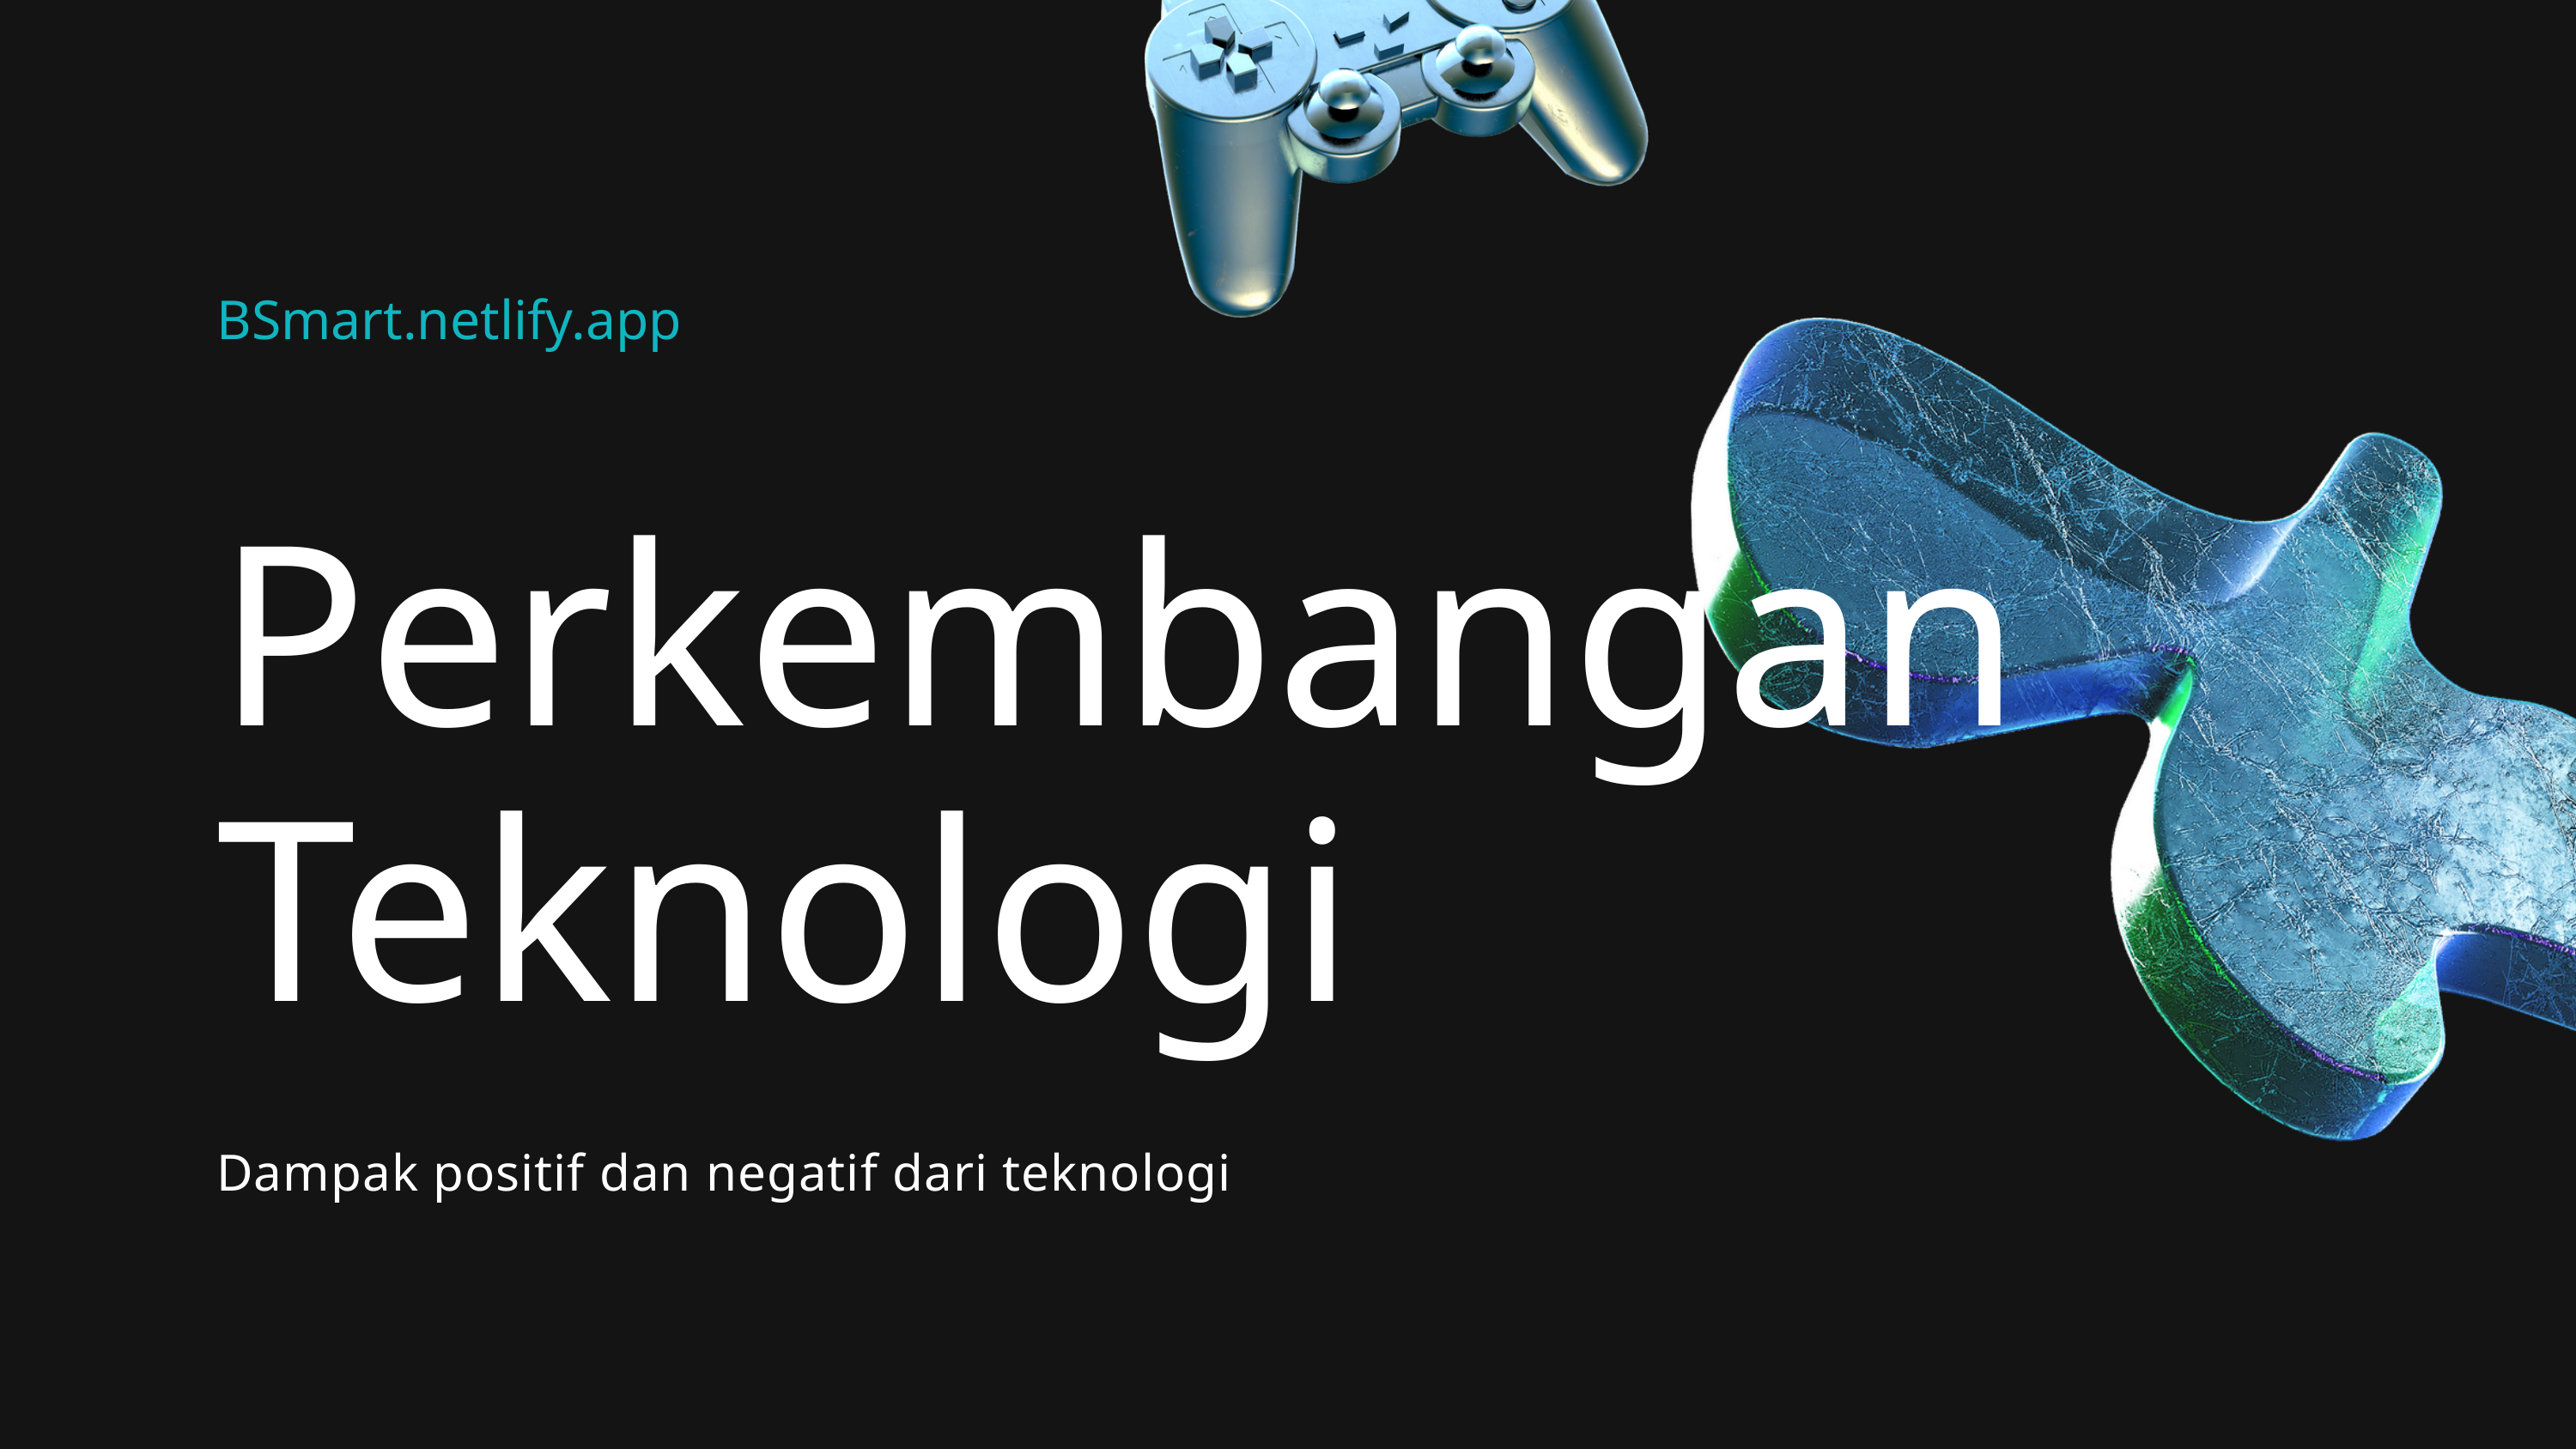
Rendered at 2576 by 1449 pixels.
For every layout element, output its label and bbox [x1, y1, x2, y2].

text_box [2336, 318, 2576, 1142]
text_box [216, 286, 2330, 1197]
text_box [1144, 0, 1649, 283]
